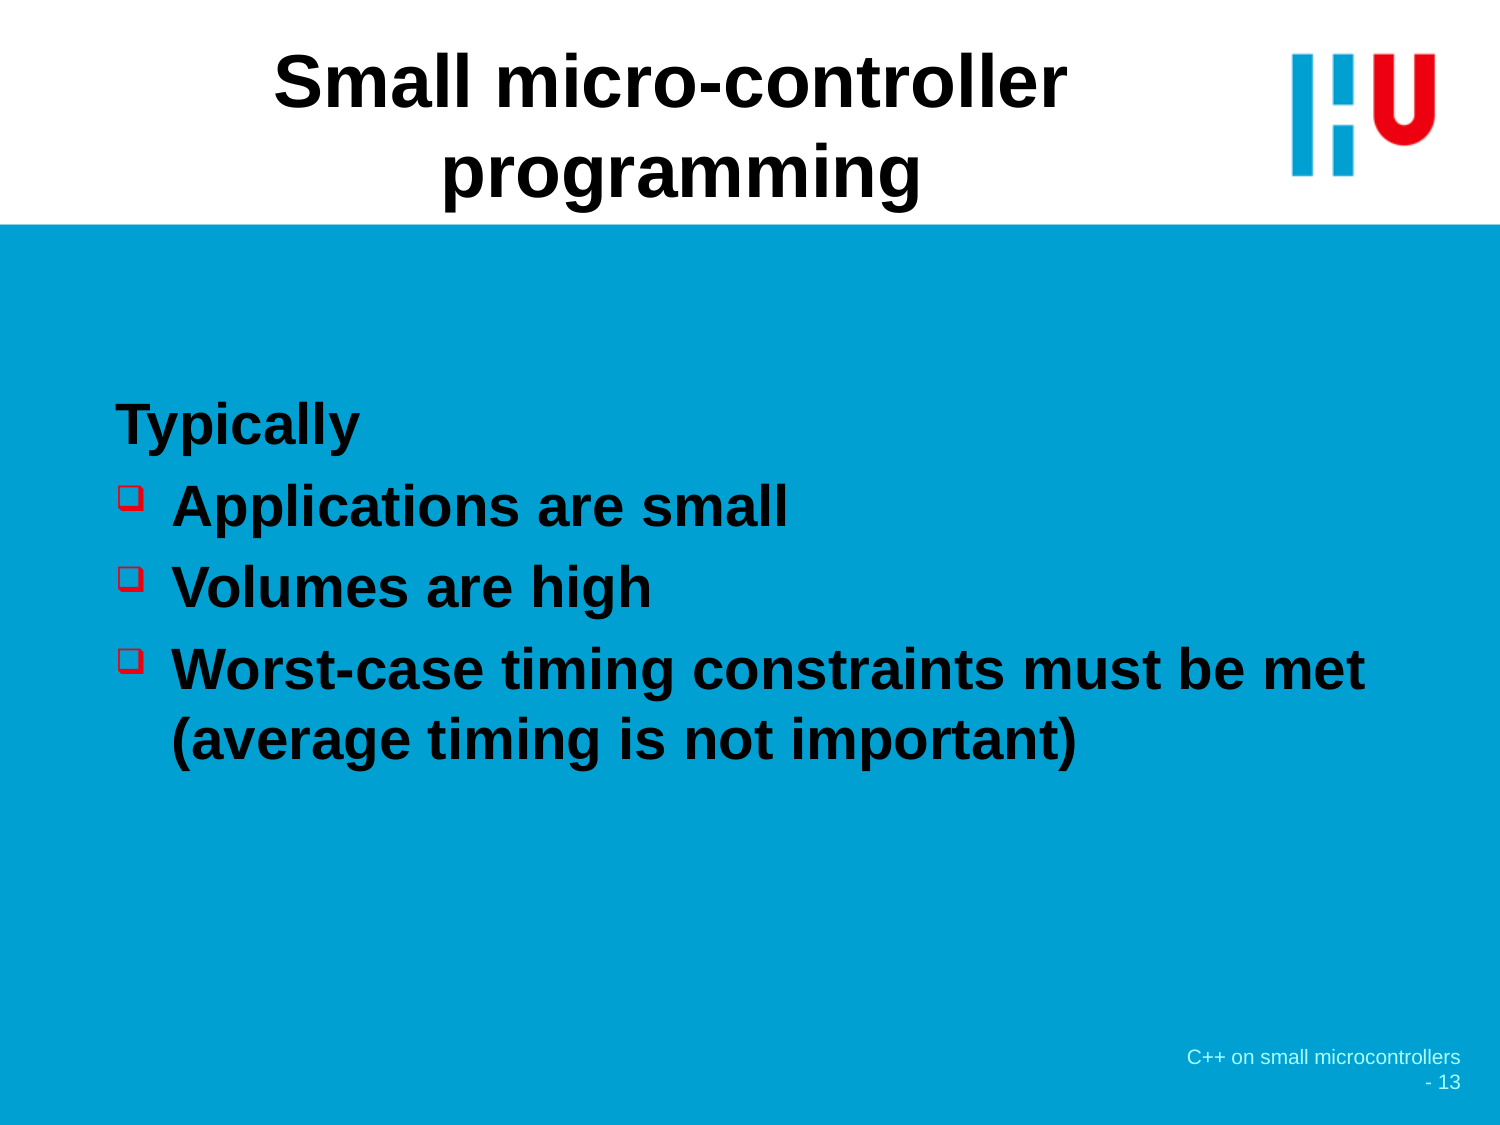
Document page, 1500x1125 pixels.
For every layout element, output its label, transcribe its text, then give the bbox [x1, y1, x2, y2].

picture [0, 0, 1500, 224]
list Typically Applications are small Volumes are high Worst-case timing constraints must be met (average timing is not important) [100, 378, 1394, 965]
title Small micro-controller programming [0, 30, 1394, 220]
slide_number C++ on small microcontrollers - 13 [1163, 1030, 1476, 1106]
